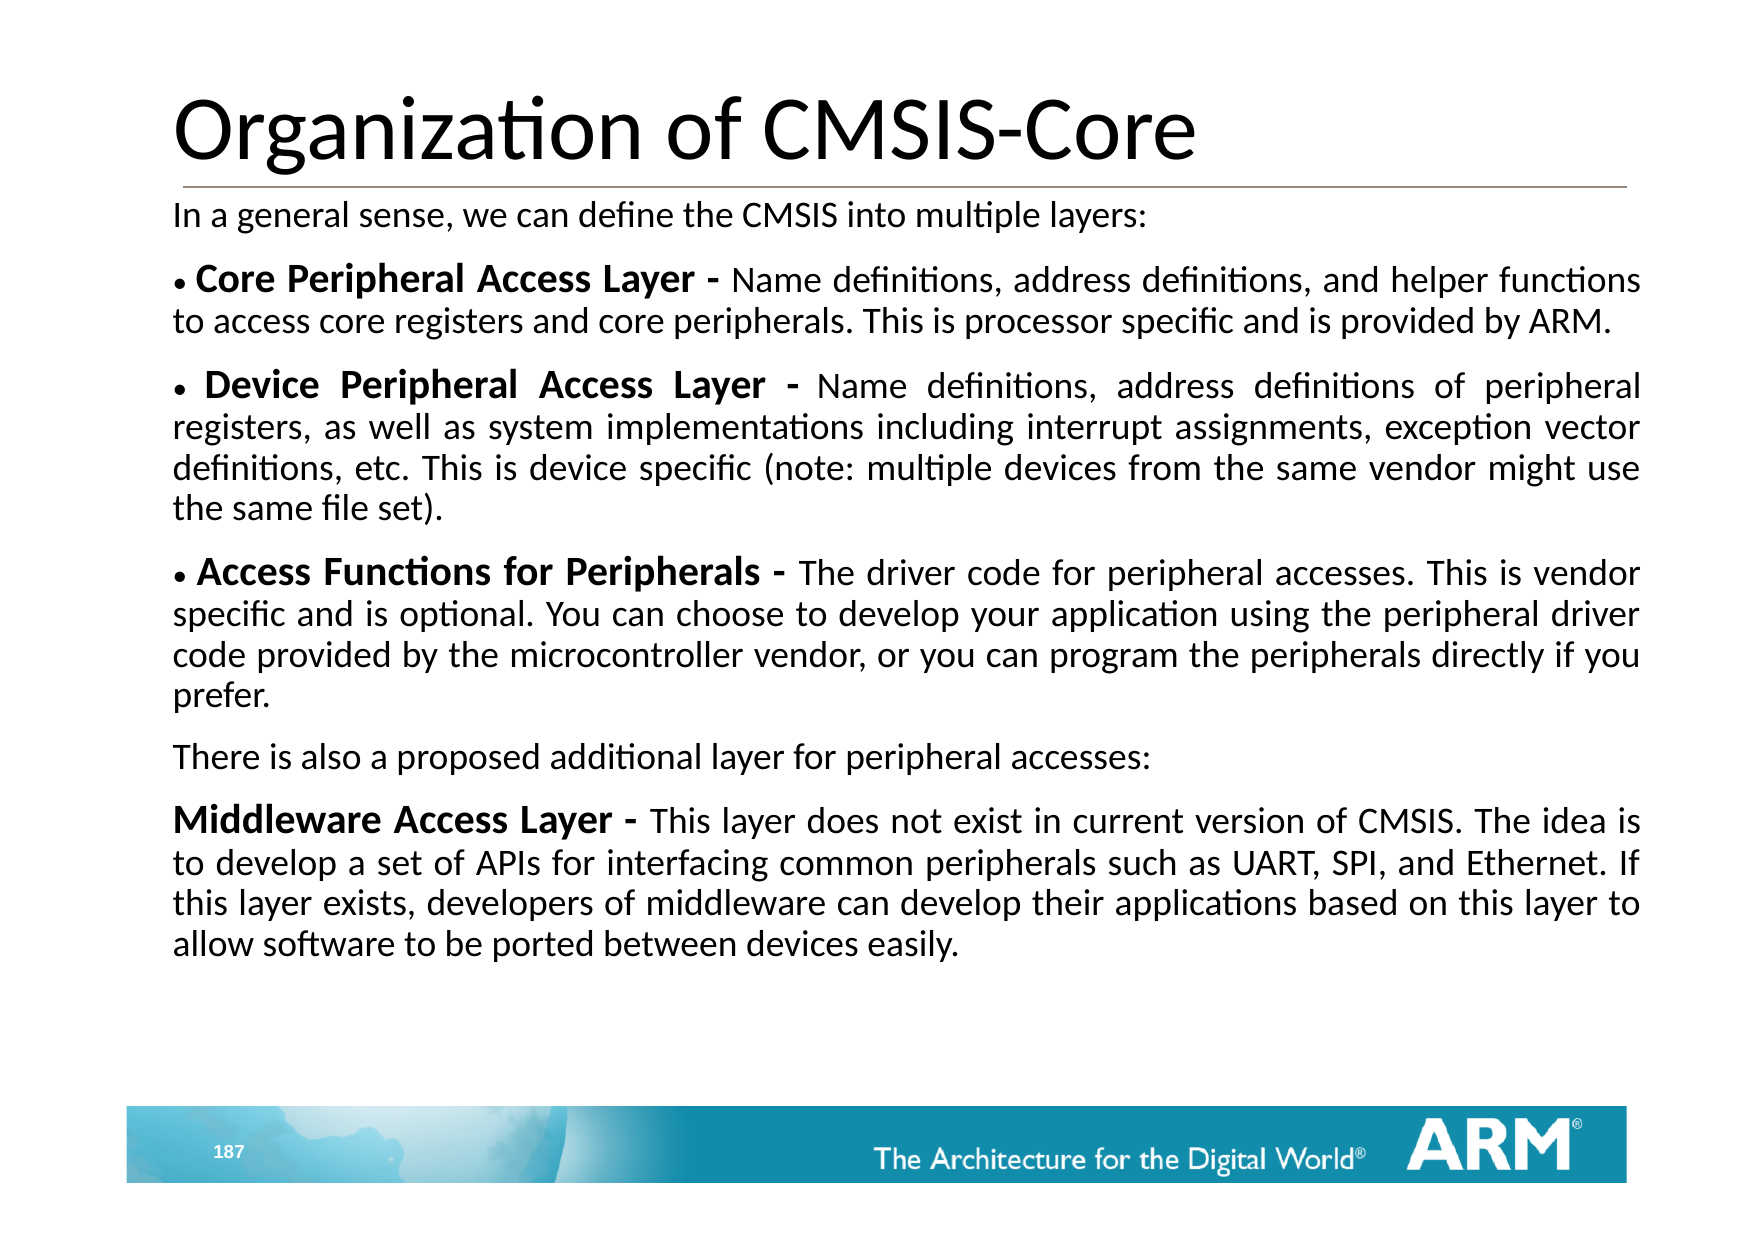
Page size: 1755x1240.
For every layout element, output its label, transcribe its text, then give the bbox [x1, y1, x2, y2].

slide_number 187 [198, 1139, 287, 1187]
list In a general sense, we can define the CMSIS into multiple layers: • Core Peripheral Access Layer - Name definitions, address definitions, and helper functions to access core registers and core peripherals. This is processor specific and is provided by ARM. • Device Peripheral Access Layer - Name definitions, address definitions of peripheral registers, as well as system implementations including interrupt assignments, exception vector definitions, etc. This is device specific (note: multiple devices from the same vendor might use the same file set). • Access Functions for Peripherals - The driver code for peripheral accesses. This is vendor specific and is optional. You can choose to develop your application using the peripheral driver code provided by the microcontroller vendor, or you can program the peripherals directly if you prefer. There is also a proposed additional layer for peripheral accesses: Middleware Access Layer - This layer does not exist in current version of CMSIS. The idea is to develop a set of APIs for interfacing common peripherals such as UART, SPI, and Ethernet. If this layer exists, developers of middleware can develop their applications based on this layer to allow software to be ported between devices easily. [172, 194, 1643, 1108]
picture [126, 1106, 1627, 1183]
title Organization of CMSIS-Core [173, 80, 1581, 172]
